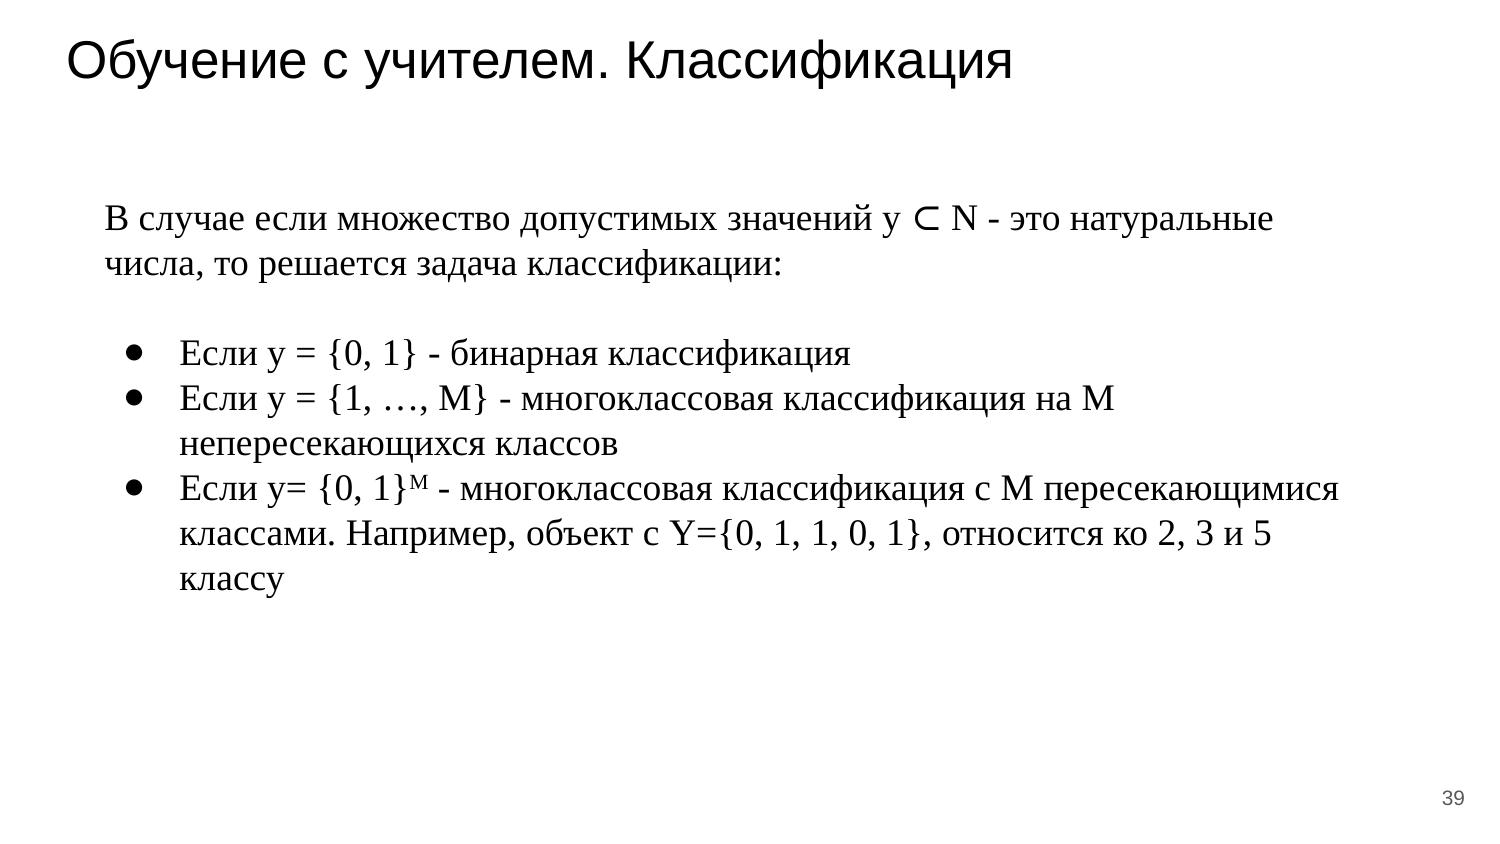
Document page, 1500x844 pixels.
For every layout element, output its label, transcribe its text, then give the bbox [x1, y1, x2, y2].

slide_number ‹#› [1389, 764, 1480, 830]
title Обучение с учителем. Классификация [51, 10, 1449, 105]
text_box В случае если множество допустимых значений y ⊂ N - это натуральные числа, то решается задача классификации: Если y = {0, 1} - бинарная классификация Если y = {1, …, M} - многоклассовая классификация на M непересекающихся классов Если y= {0, 1}M - многоклассовая классификация c M пересекающимися классами. Например, объект с Y={0, 1, 1, 0, 1}, относится ко 2, 3 и 5 классу [89, 178, 1356, 252]
